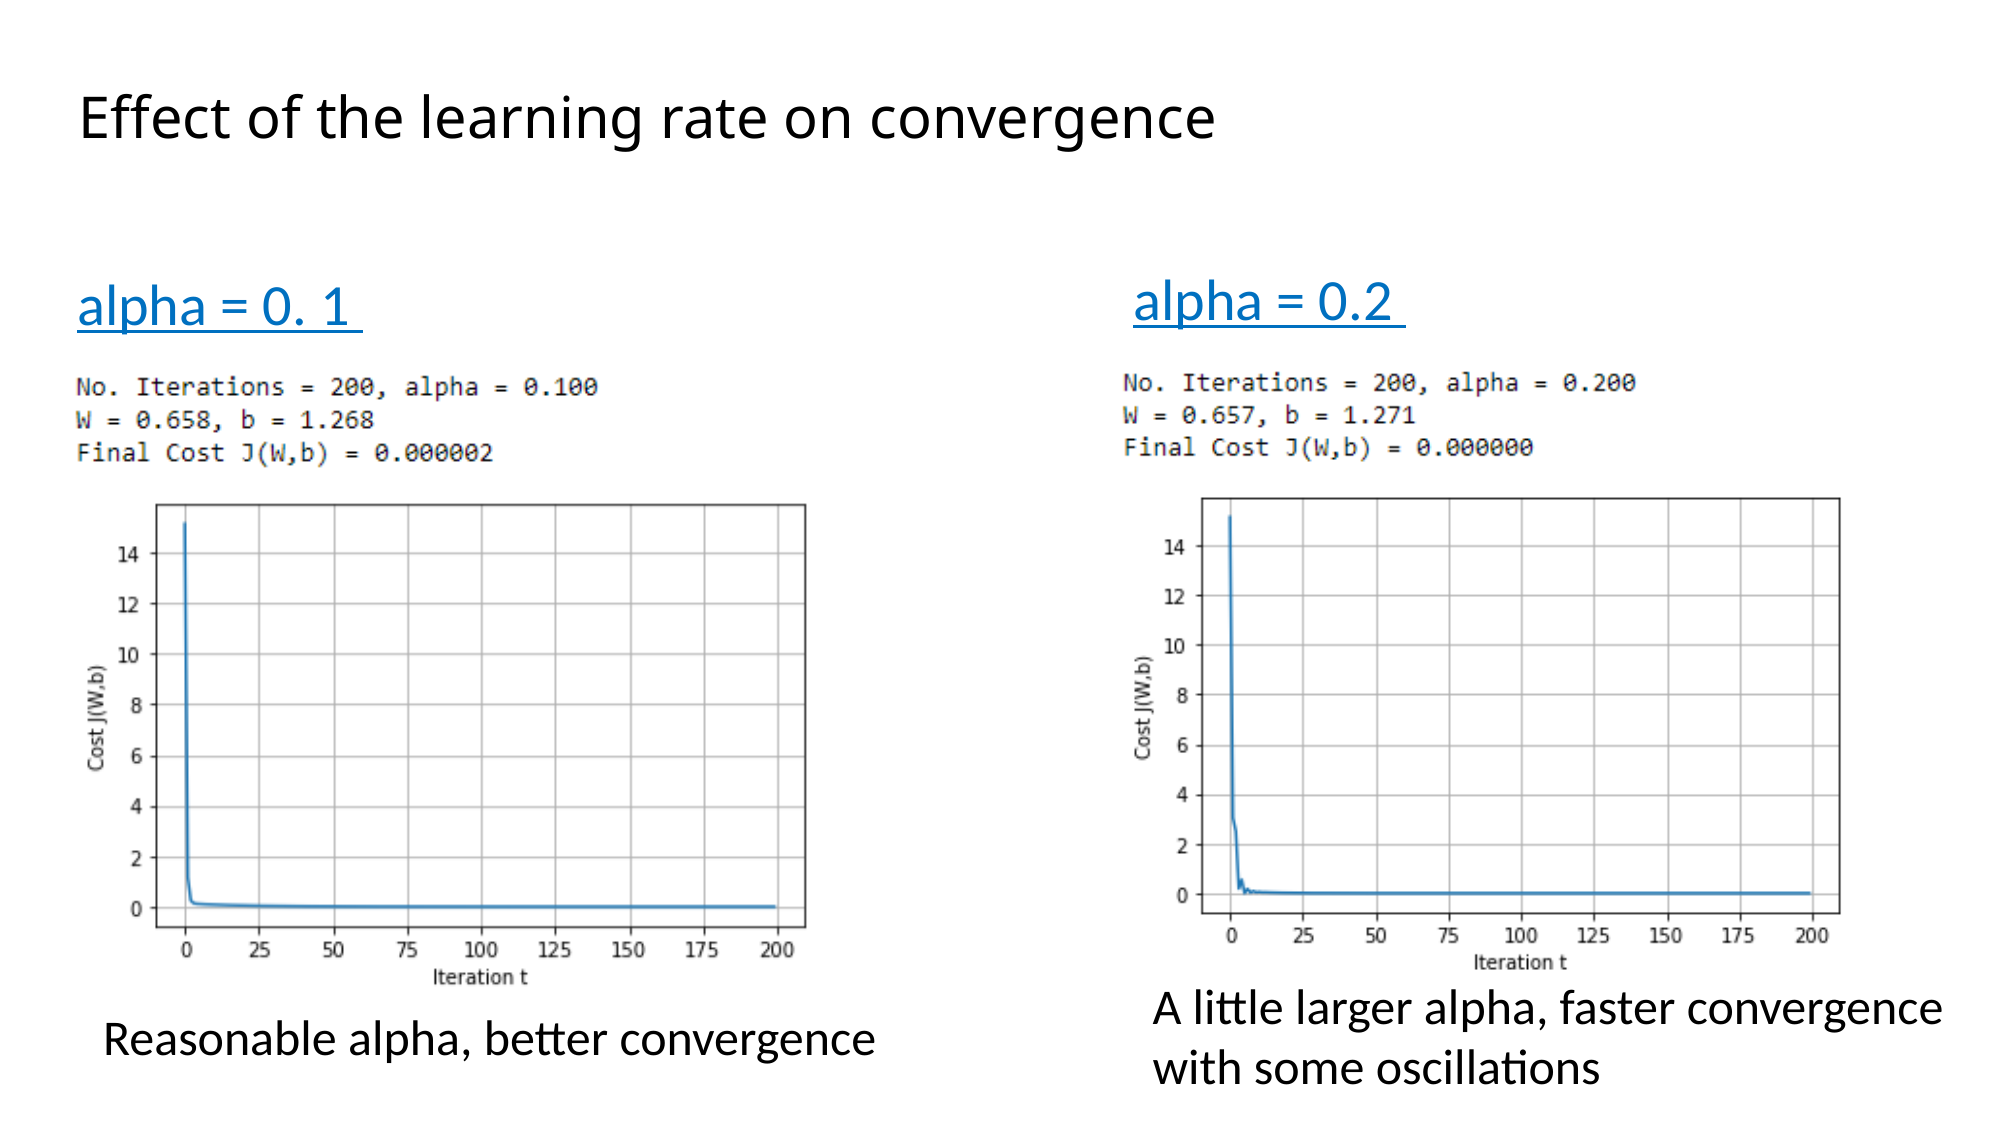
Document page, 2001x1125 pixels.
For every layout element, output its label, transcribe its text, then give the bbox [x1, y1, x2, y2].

text_box alpha = 0.2 [1118, 255, 1421, 340]
text_box Reasonable alpha, better convergence [88, 998, 892, 1073]
title Effect of the learning rate on convergence [63, 80, 1789, 159]
text_box alpha = 0. 1 [62, 260, 379, 345]
picture [1116, 361, 1881, 989]
text_box A little larger alpha, faster convergence with some oscillations [1137, 966, 1989, 1102]
picture [63, 361, 828, 1008]
